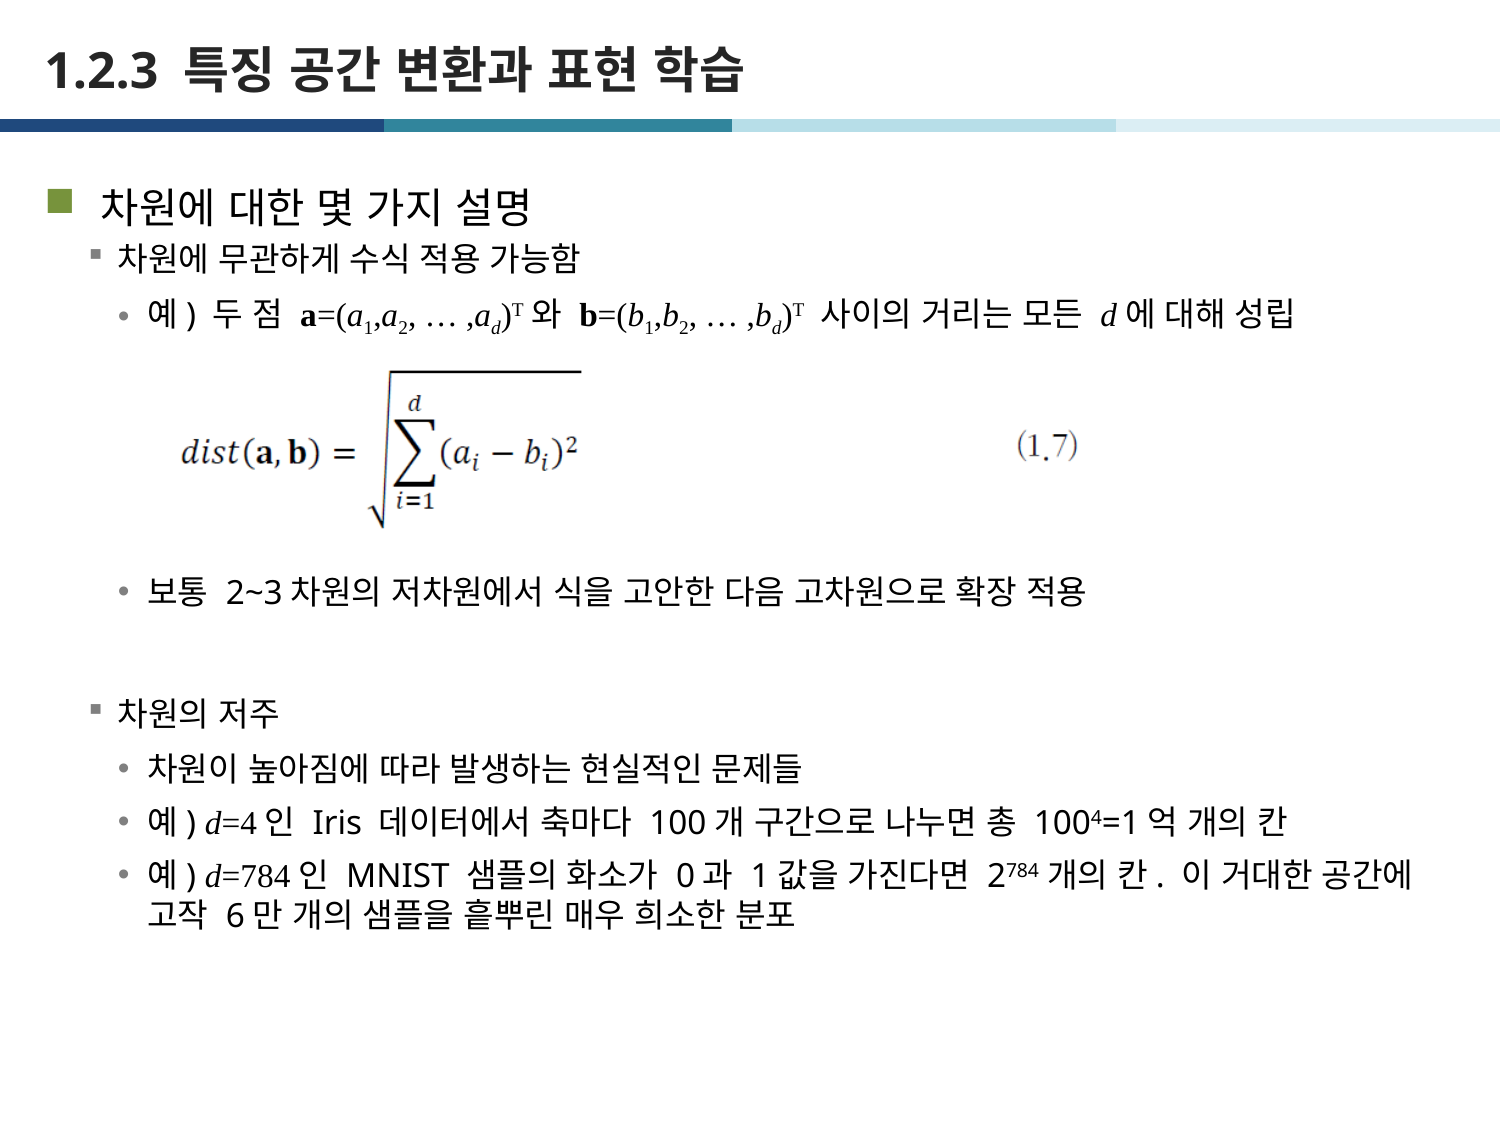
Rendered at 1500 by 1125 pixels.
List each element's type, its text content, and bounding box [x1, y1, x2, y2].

title 1.2.3 특징 공간 변환과 표현 학습 [29, 23, 1270, 114]
list 차원에 대한 몇 가지 설명 차원에 무관하게 수식 적용 가능함 예) 두 점 a=(a1,a2, … ,ad)T와 b=(b1,b2, … ,bd)T 사이의 거리는 모든 d에 대해 성립 보통 2~3차원의 저차원에서 식을 고안한 다음 고차원으로 확장 적용 차원의 저주 차원이 높아짐에 따라 발생하는 현실적인 문제들 예) d=4인 Iris 데이터에서 축마다 100개 구간으로 나누면 총 1004=1억 개의 칸 예) d=784인 MNIST 샘플의 화소가 0과 1값을 가진다면 2784개의 칸. 이 거대한 공간에 고작 6만 개의 샘플을 흩뿌린 매우 희소한 분포 [29, 148, 1471, 1083]
picture [170, 361, 1093, 533]
